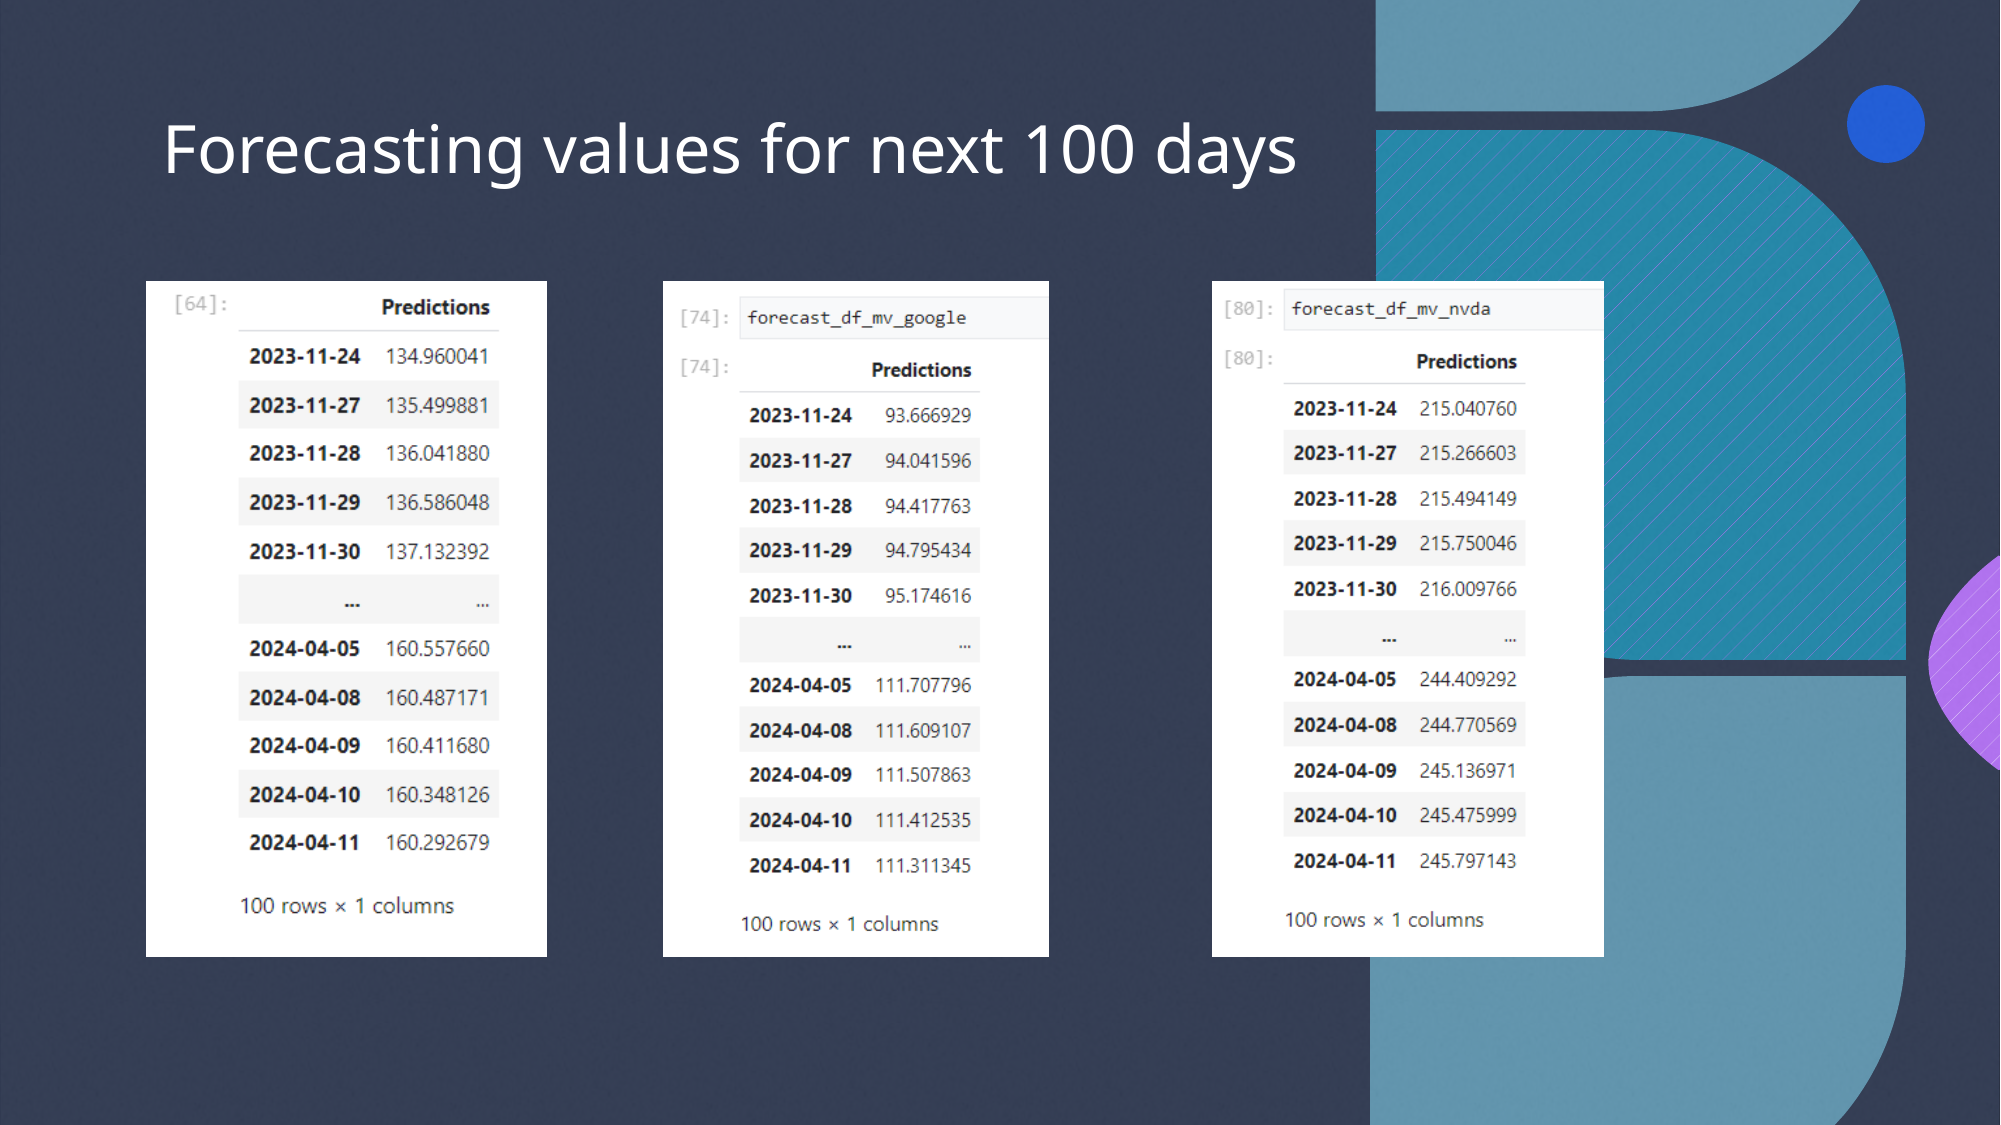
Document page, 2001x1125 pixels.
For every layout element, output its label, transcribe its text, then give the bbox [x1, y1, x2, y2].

picture [663, 281, 1049, 957]
text_box Forecasting values for next 100 days [147, 99, 1632, 195]
picture [1212, 281, 1604, 957]
picture [146, 281, 547, 957]
